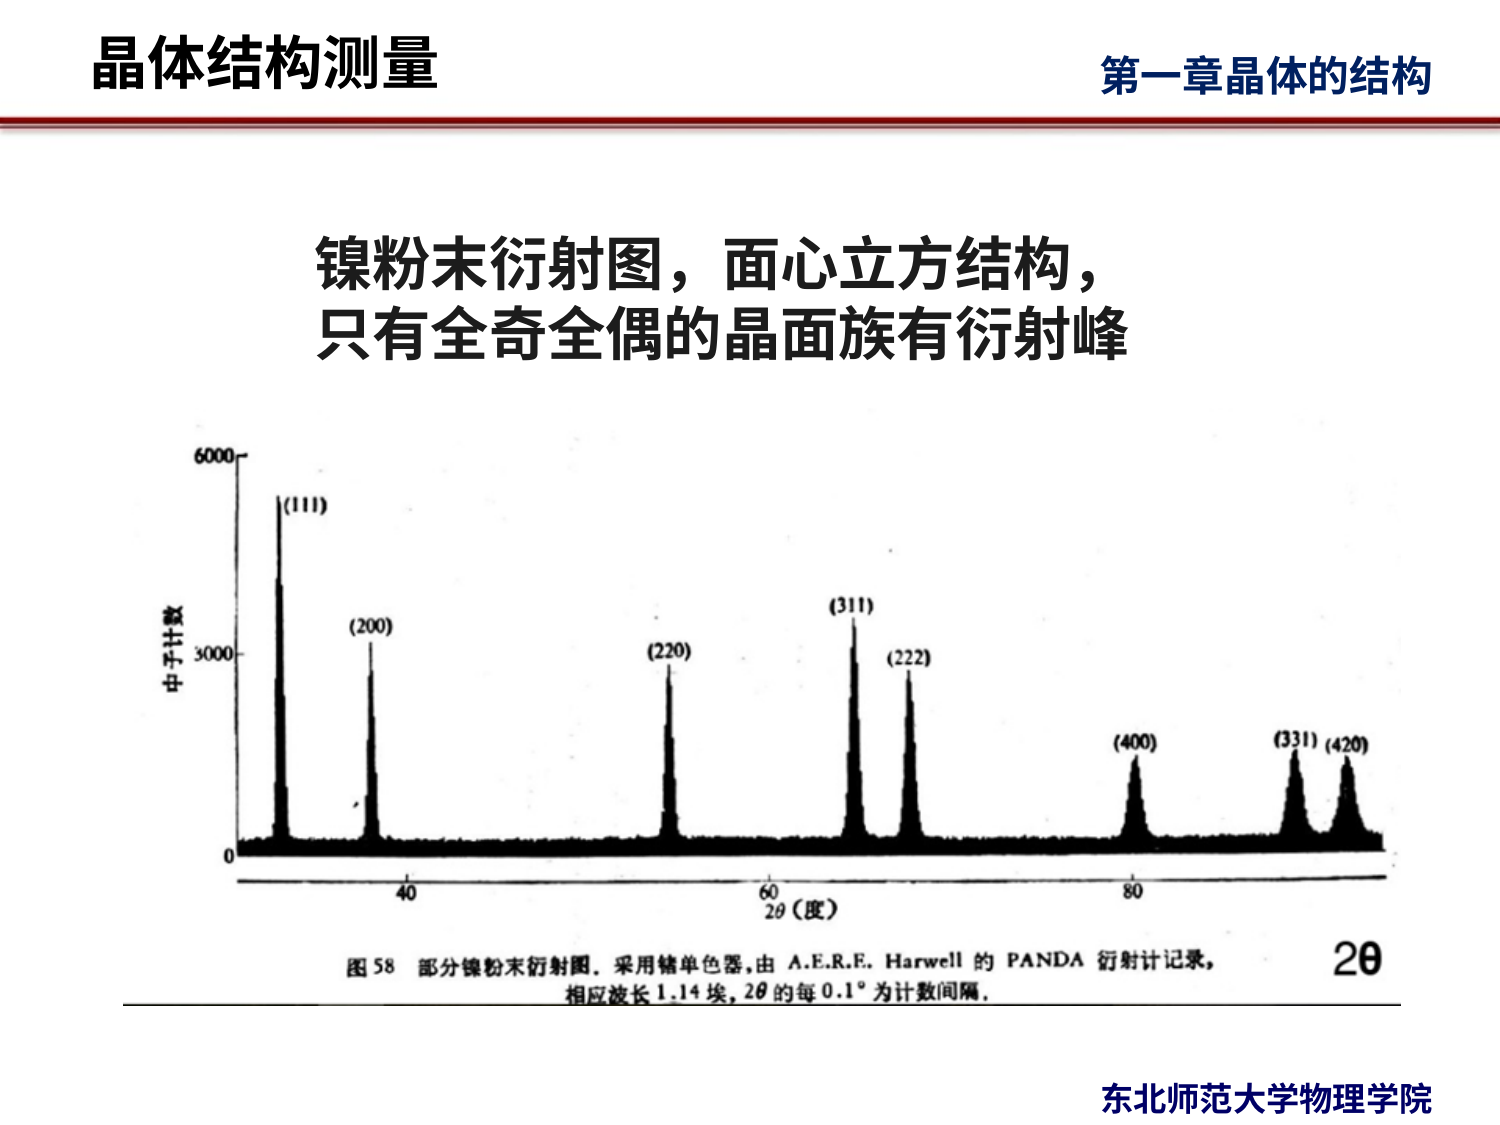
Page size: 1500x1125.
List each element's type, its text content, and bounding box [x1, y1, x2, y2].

picture [0, 0, 1500, 1125]
text_box 镍粉末衍射图，面心立方结构， 只有全奇全偶的晶面族有衍射峰 [299, 219, 1145, 375]
